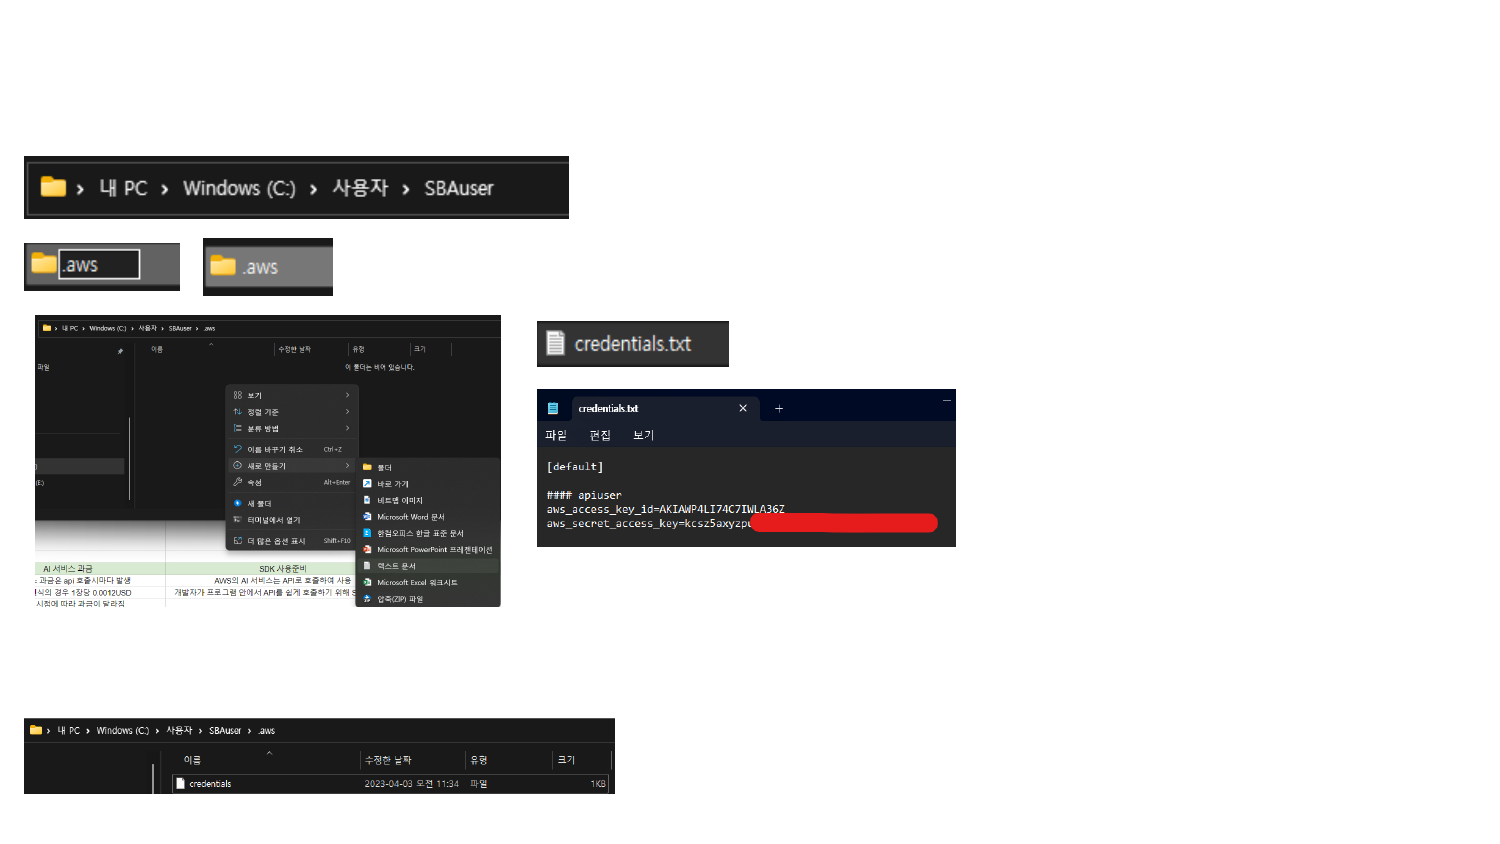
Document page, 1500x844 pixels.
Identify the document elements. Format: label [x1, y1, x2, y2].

picture [35, 315, 501, 607]
picture [24, 155, 569, 219]
picture [537, 321, 729, 367]
picture [537, 389, 957, 548]
picture [202, 238, 333, 297]
picture [24, 717, 615, 795]
picture [24, 243, 180, 291]
